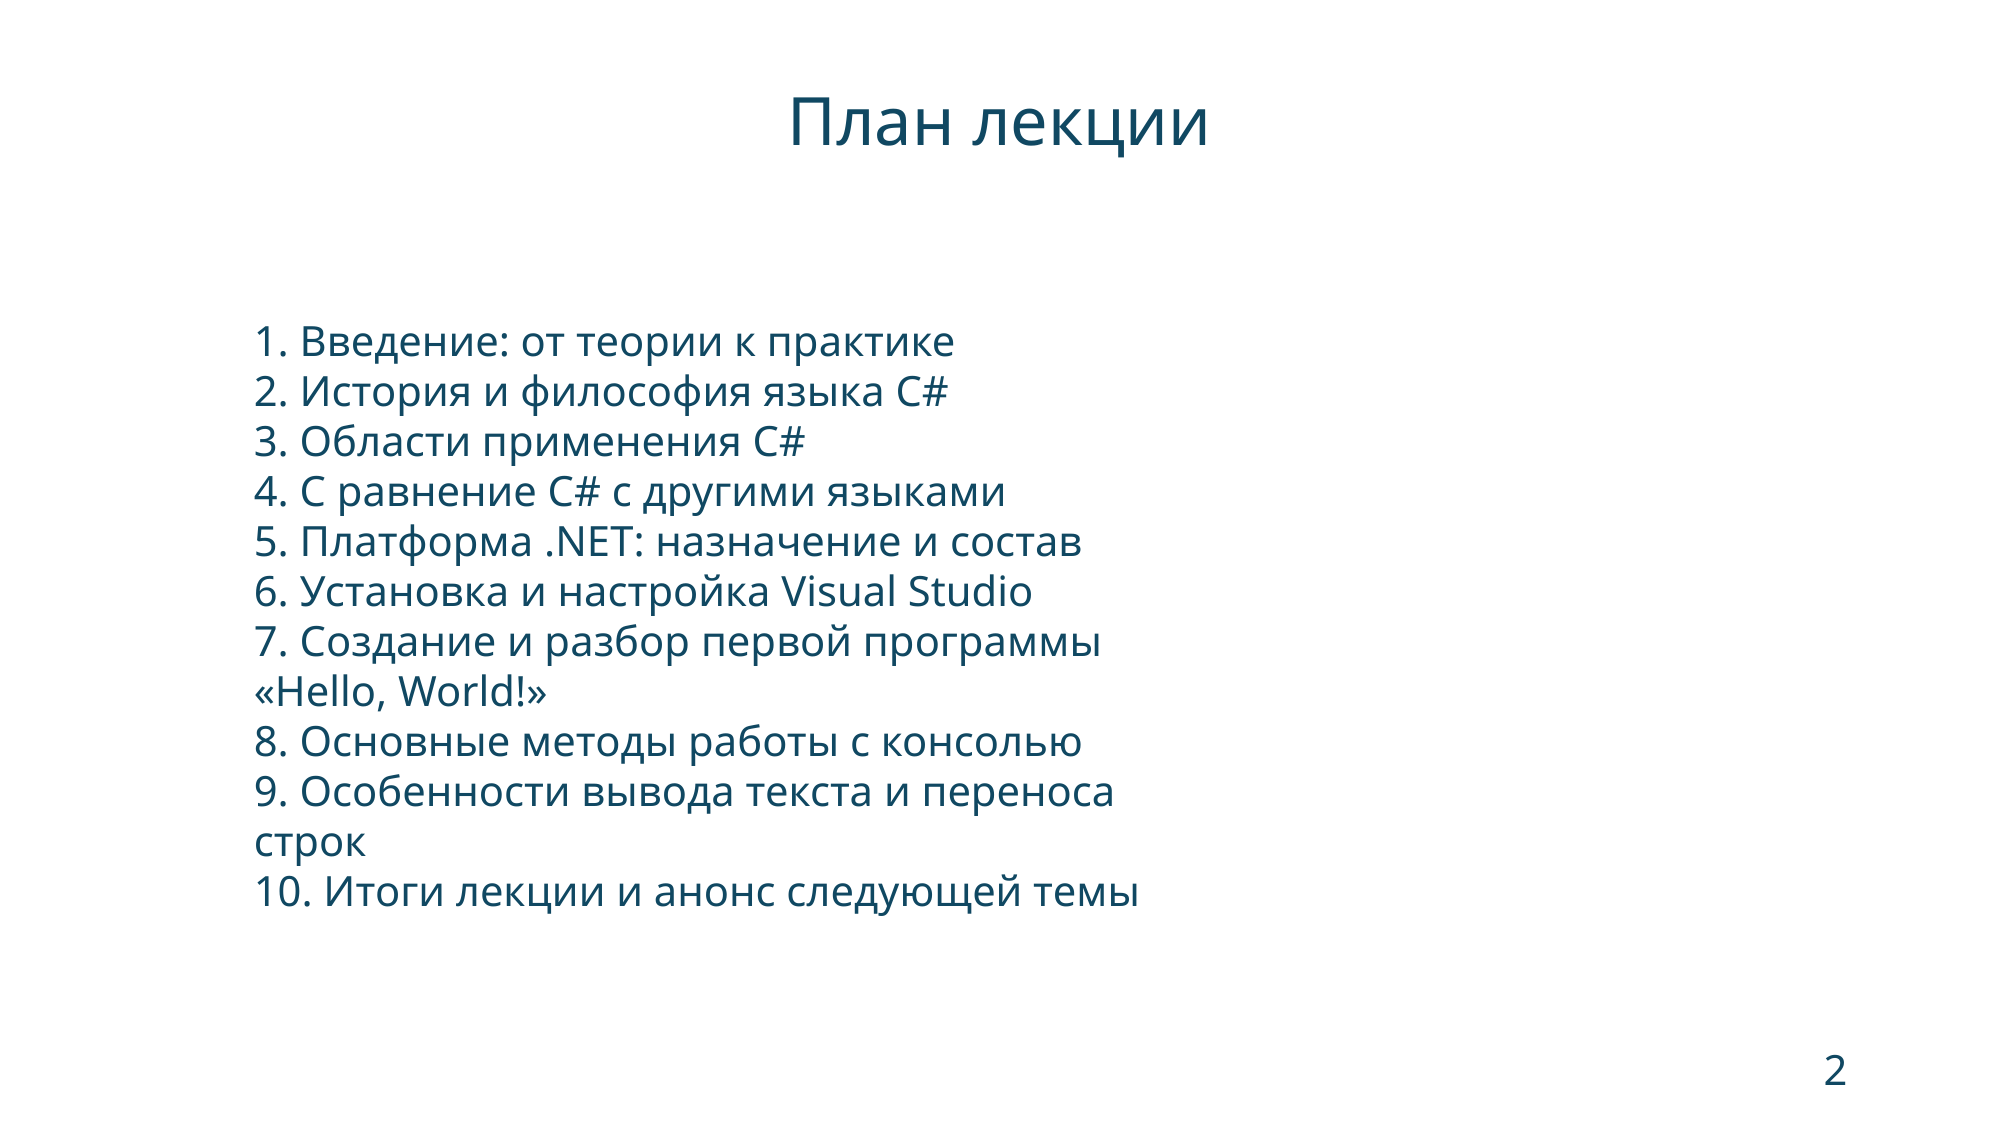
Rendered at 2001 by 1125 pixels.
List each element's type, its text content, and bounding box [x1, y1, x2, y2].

text_box План лекции [500, 71, 1500, 166]
slide_number 2 [1412, 1042, 1863, 1103]
text_box 1. Введение: от теории к практике 2. История и философия языка C# 3. Области применения C# 4. С равнение C# с другими языками 5. Платформа .NET: назначение и состав 6. Установка и настройка Visual Studio 7. Создание и разбор первой программы «Hello, World!» 8. Основные методы работы с консолью 9. Особенности вывода текста и переноса строк 10. Итоги лекции и анонс следующей темы [239, 307, 1239, 923]
